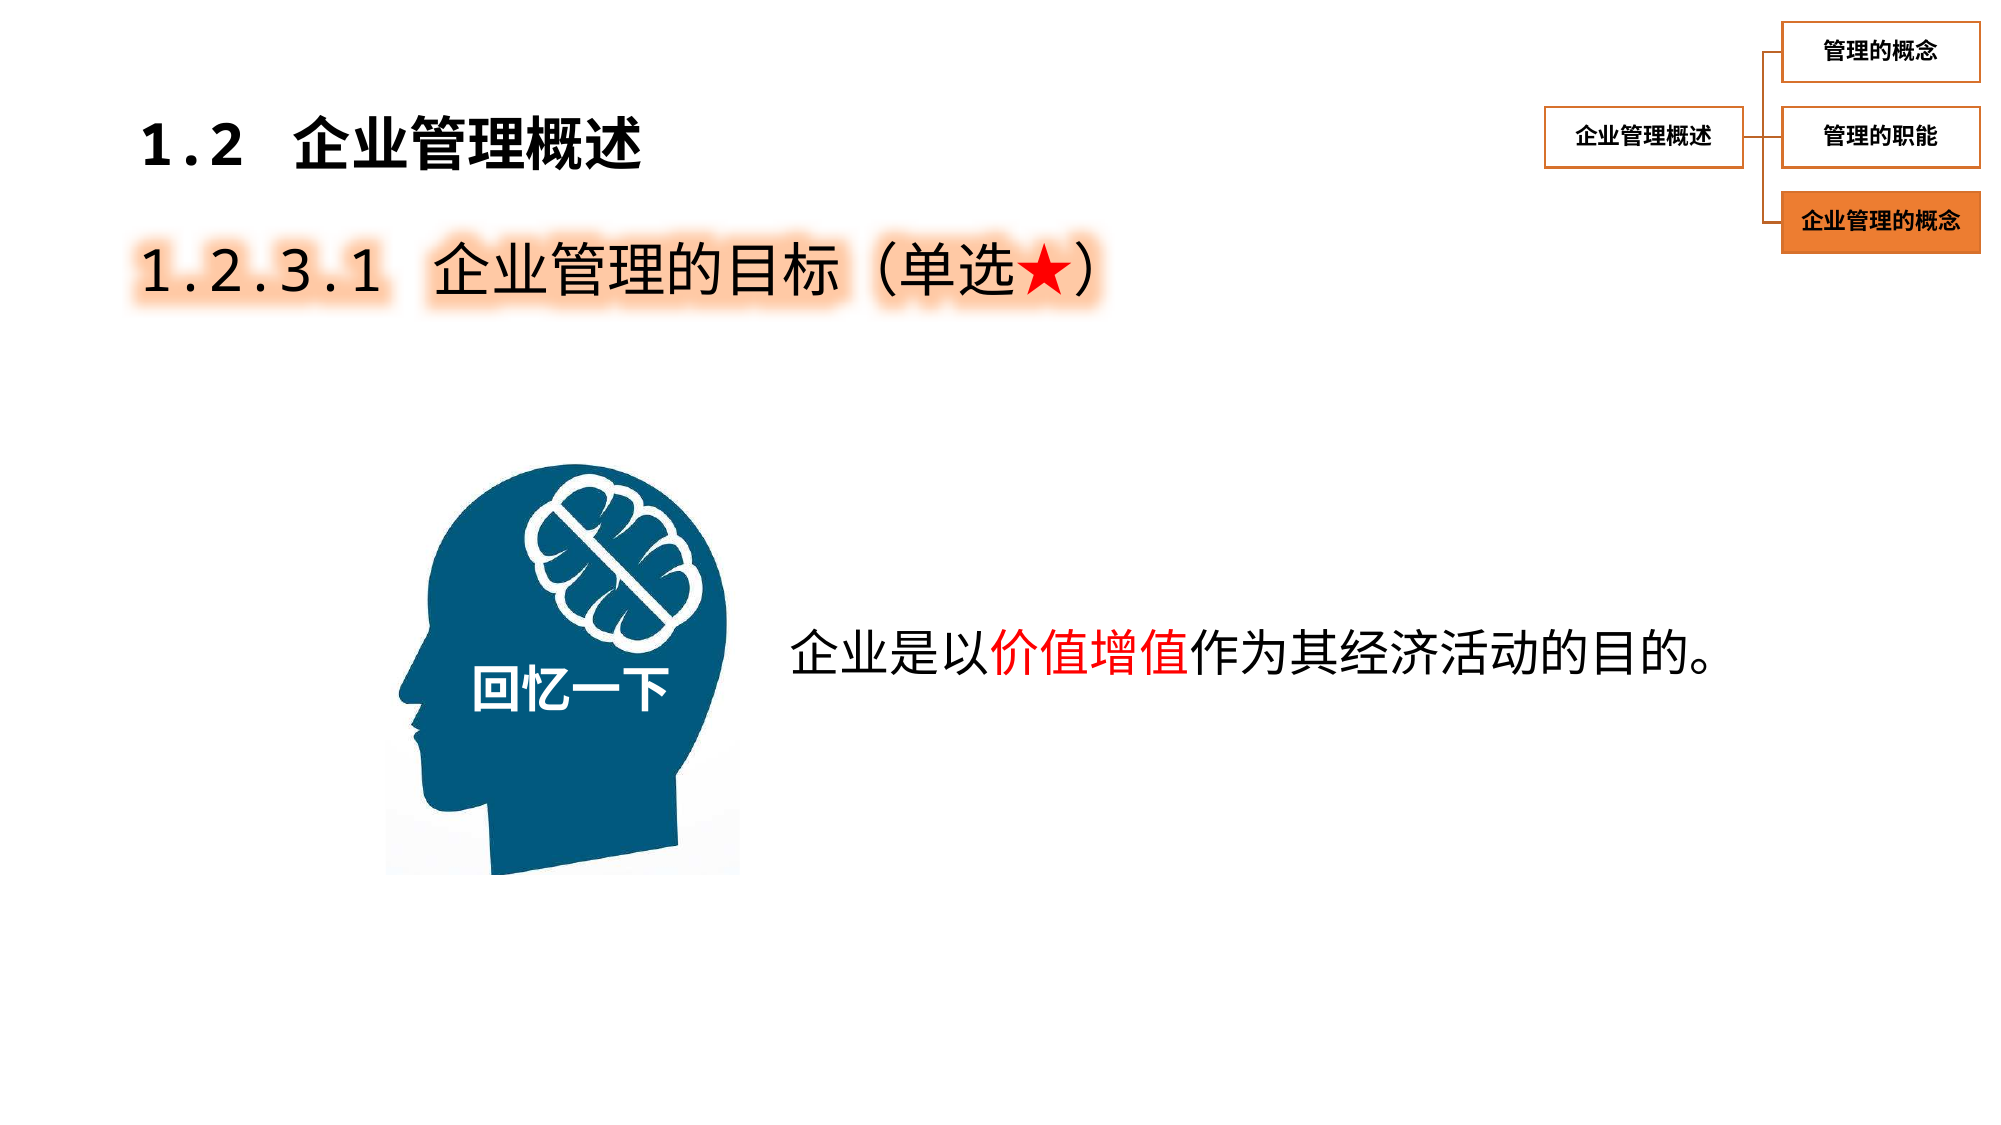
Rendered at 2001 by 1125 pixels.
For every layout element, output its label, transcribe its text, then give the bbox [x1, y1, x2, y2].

table_cell 激励需求理论 [118, 172, 1949, 335]
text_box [1451, 21, 2000, 253]
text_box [114, 166, 1954, 339]
text_box 1.2.3.1 企业管理的目标（单选★） [120, 187, 1945, 329]
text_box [385, 463, 740, 875]
text_box 企业是以价值增值作为其经济活动的目的。 [775, 596, 1763, 689]
text_box 1.2 企业管理概述 [120, 97, 1451, 187]
